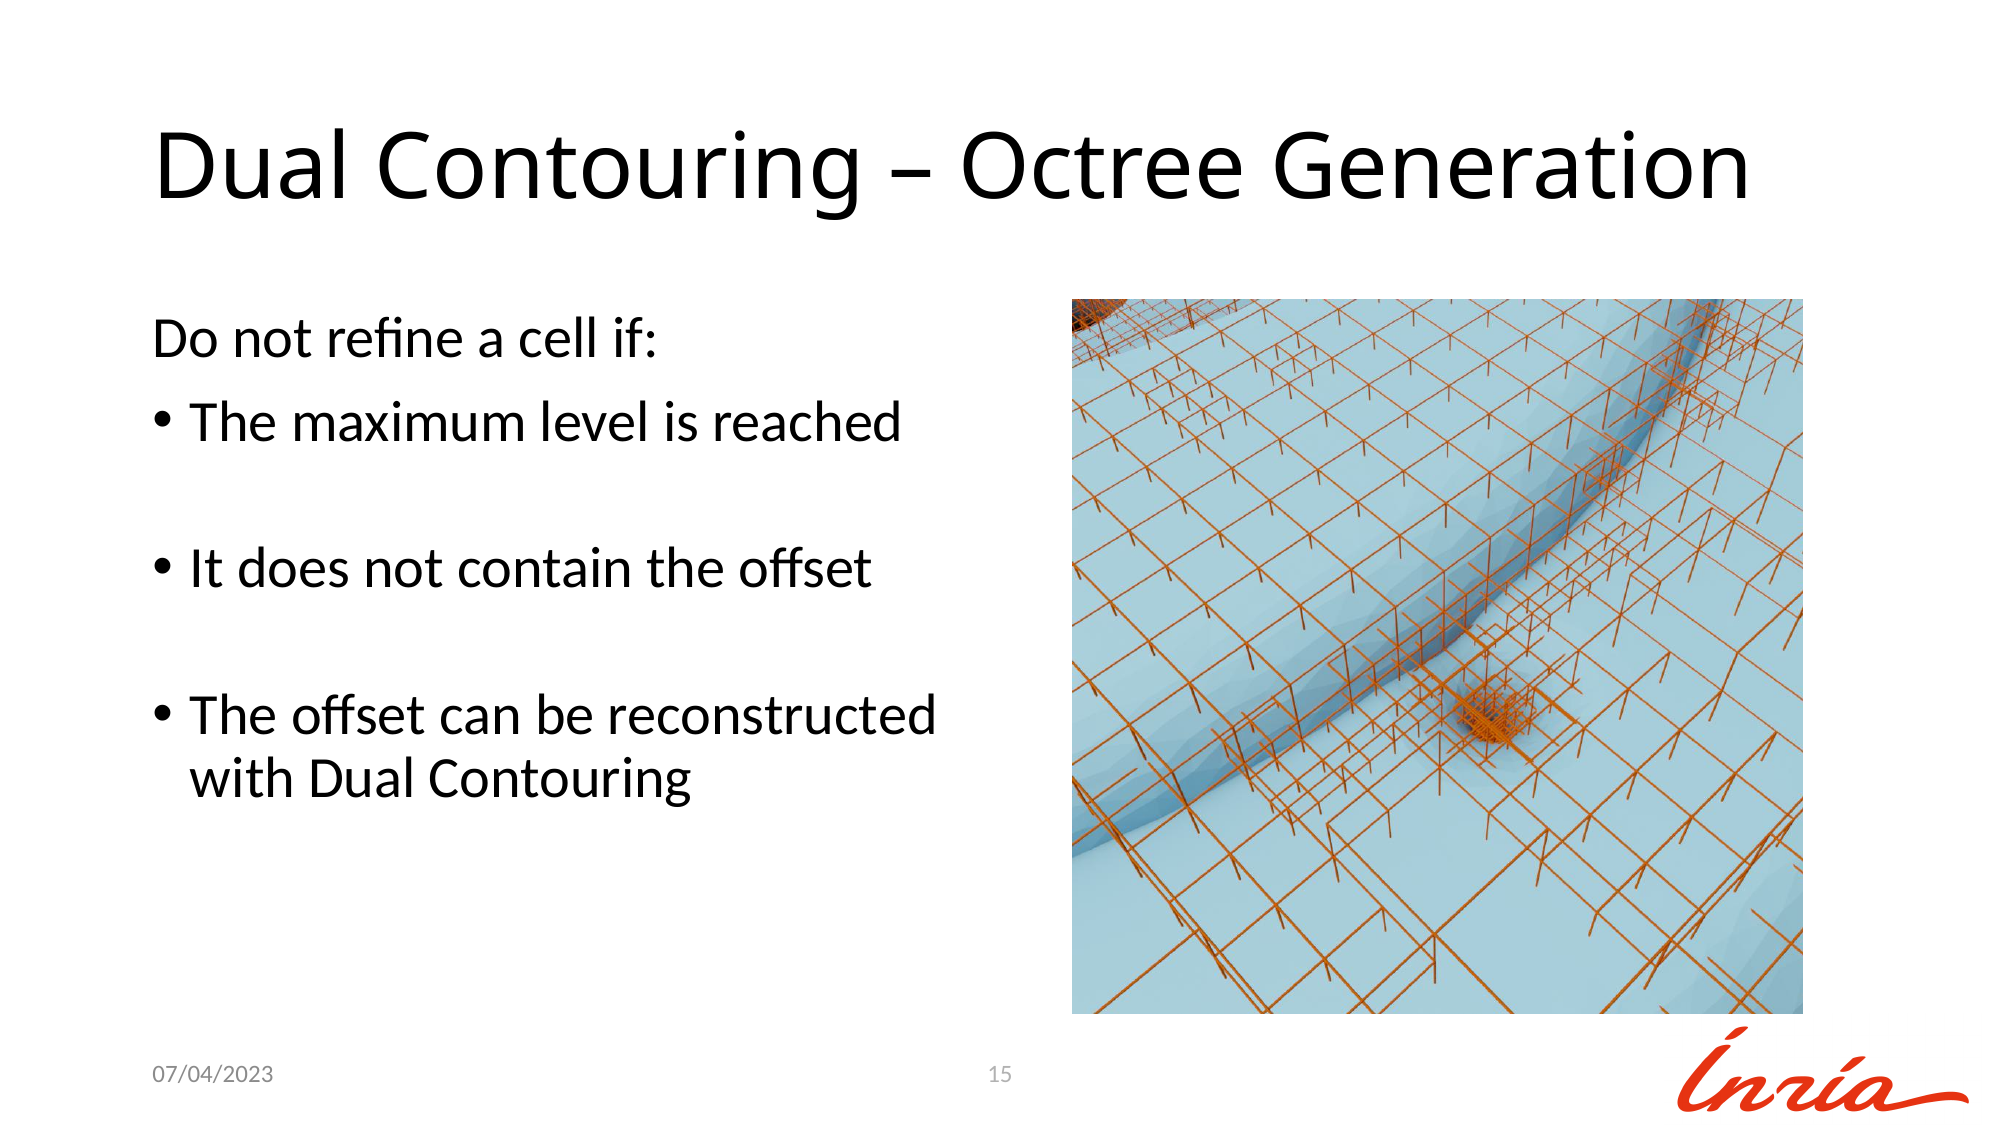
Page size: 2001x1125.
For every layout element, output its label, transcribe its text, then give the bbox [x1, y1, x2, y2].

title Dual Contouring – Octree Generation [137, 59, 1863, 278]
list Do not refine a cell if: The maximum level is reached It does not contain the offset The offset can be reconstructed with Dual Contouring [137, 299, 988, 1014]
slide_number 15 [662, 1042, 1338, 1103]
picture [1664, 1013, 1982, 1125]
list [1072, 299, 1803, 1014]
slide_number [137, 1042, 588, 1103]
